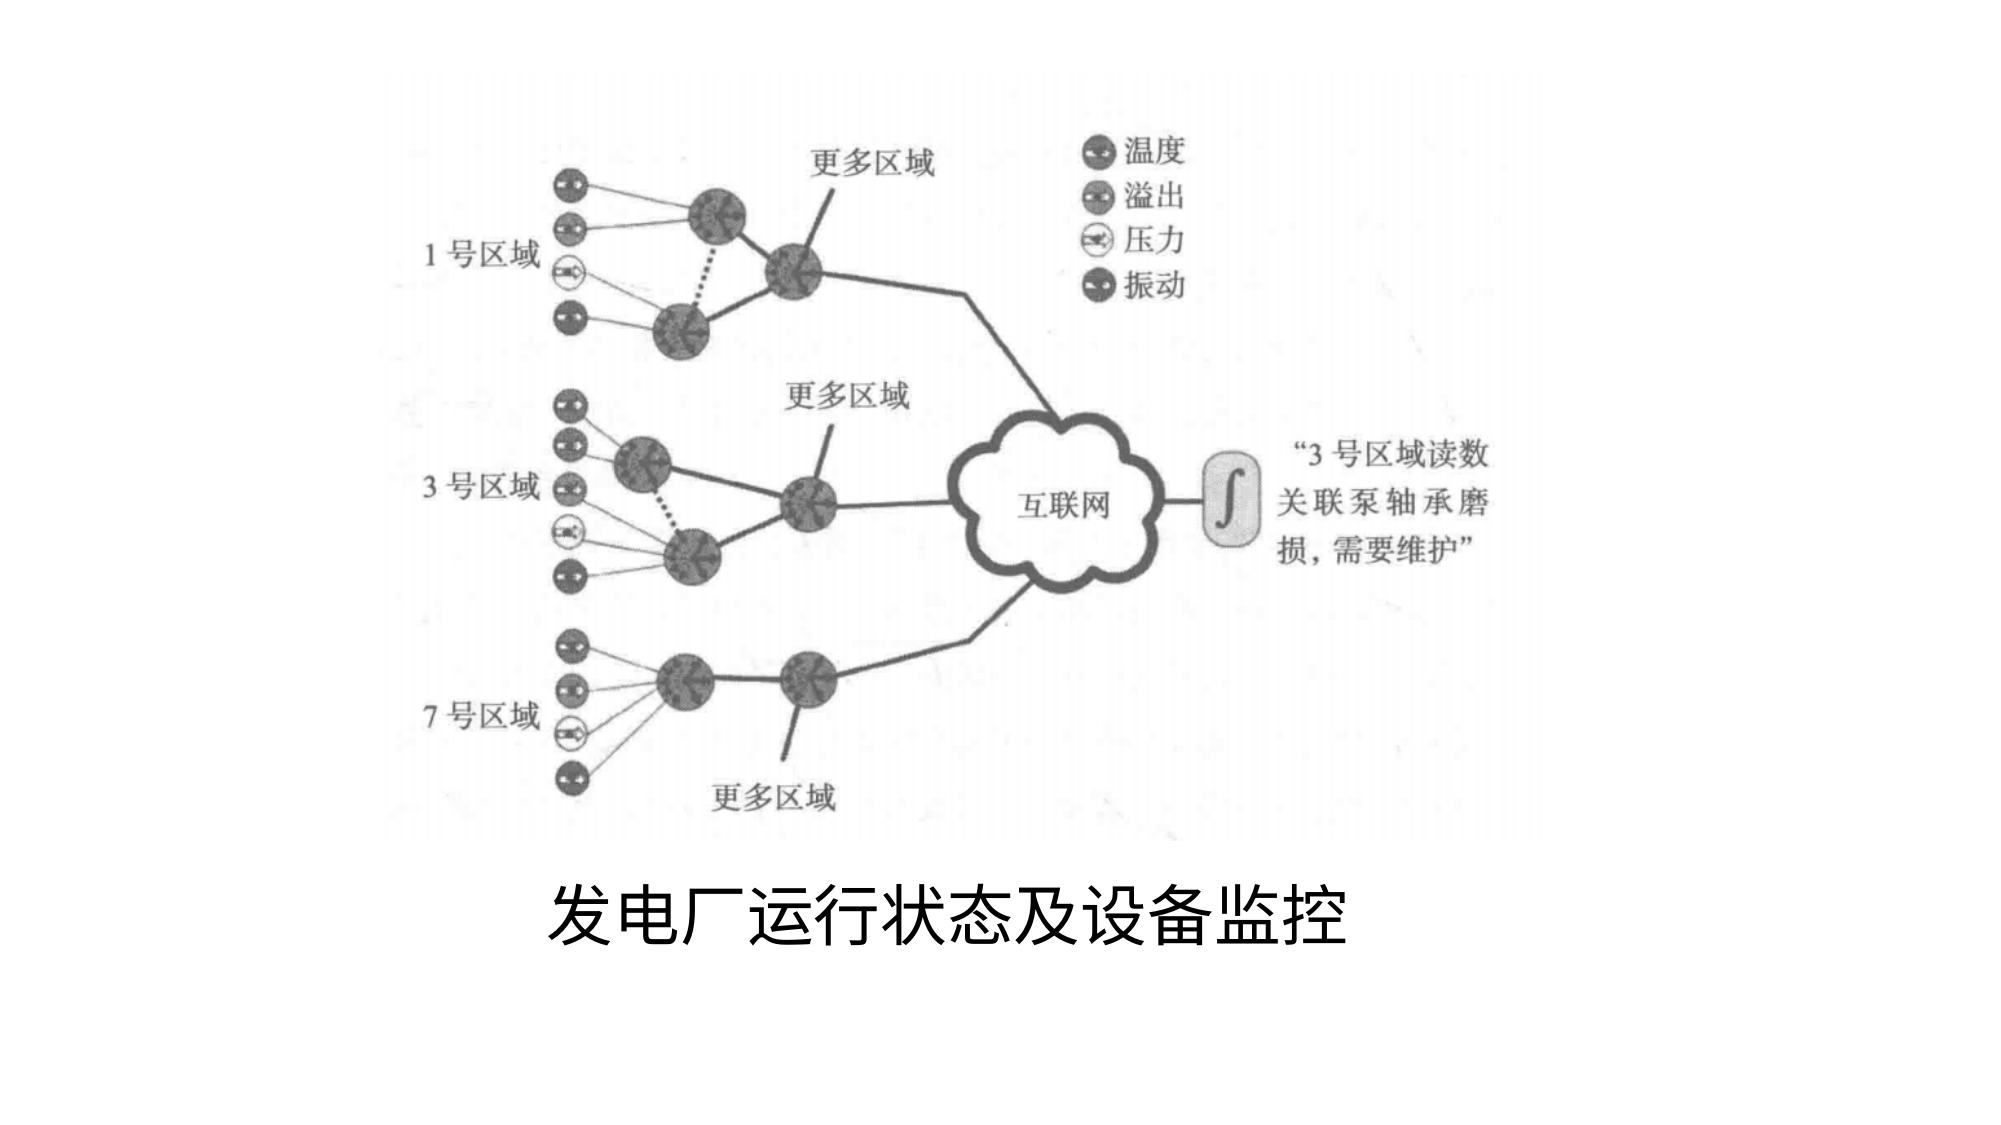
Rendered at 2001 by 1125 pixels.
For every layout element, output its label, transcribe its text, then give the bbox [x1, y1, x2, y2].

picture [379, 73, 1543, 841]
text_box 发电厂运行状态及设备监控 [314, 866, 1581, 962]
